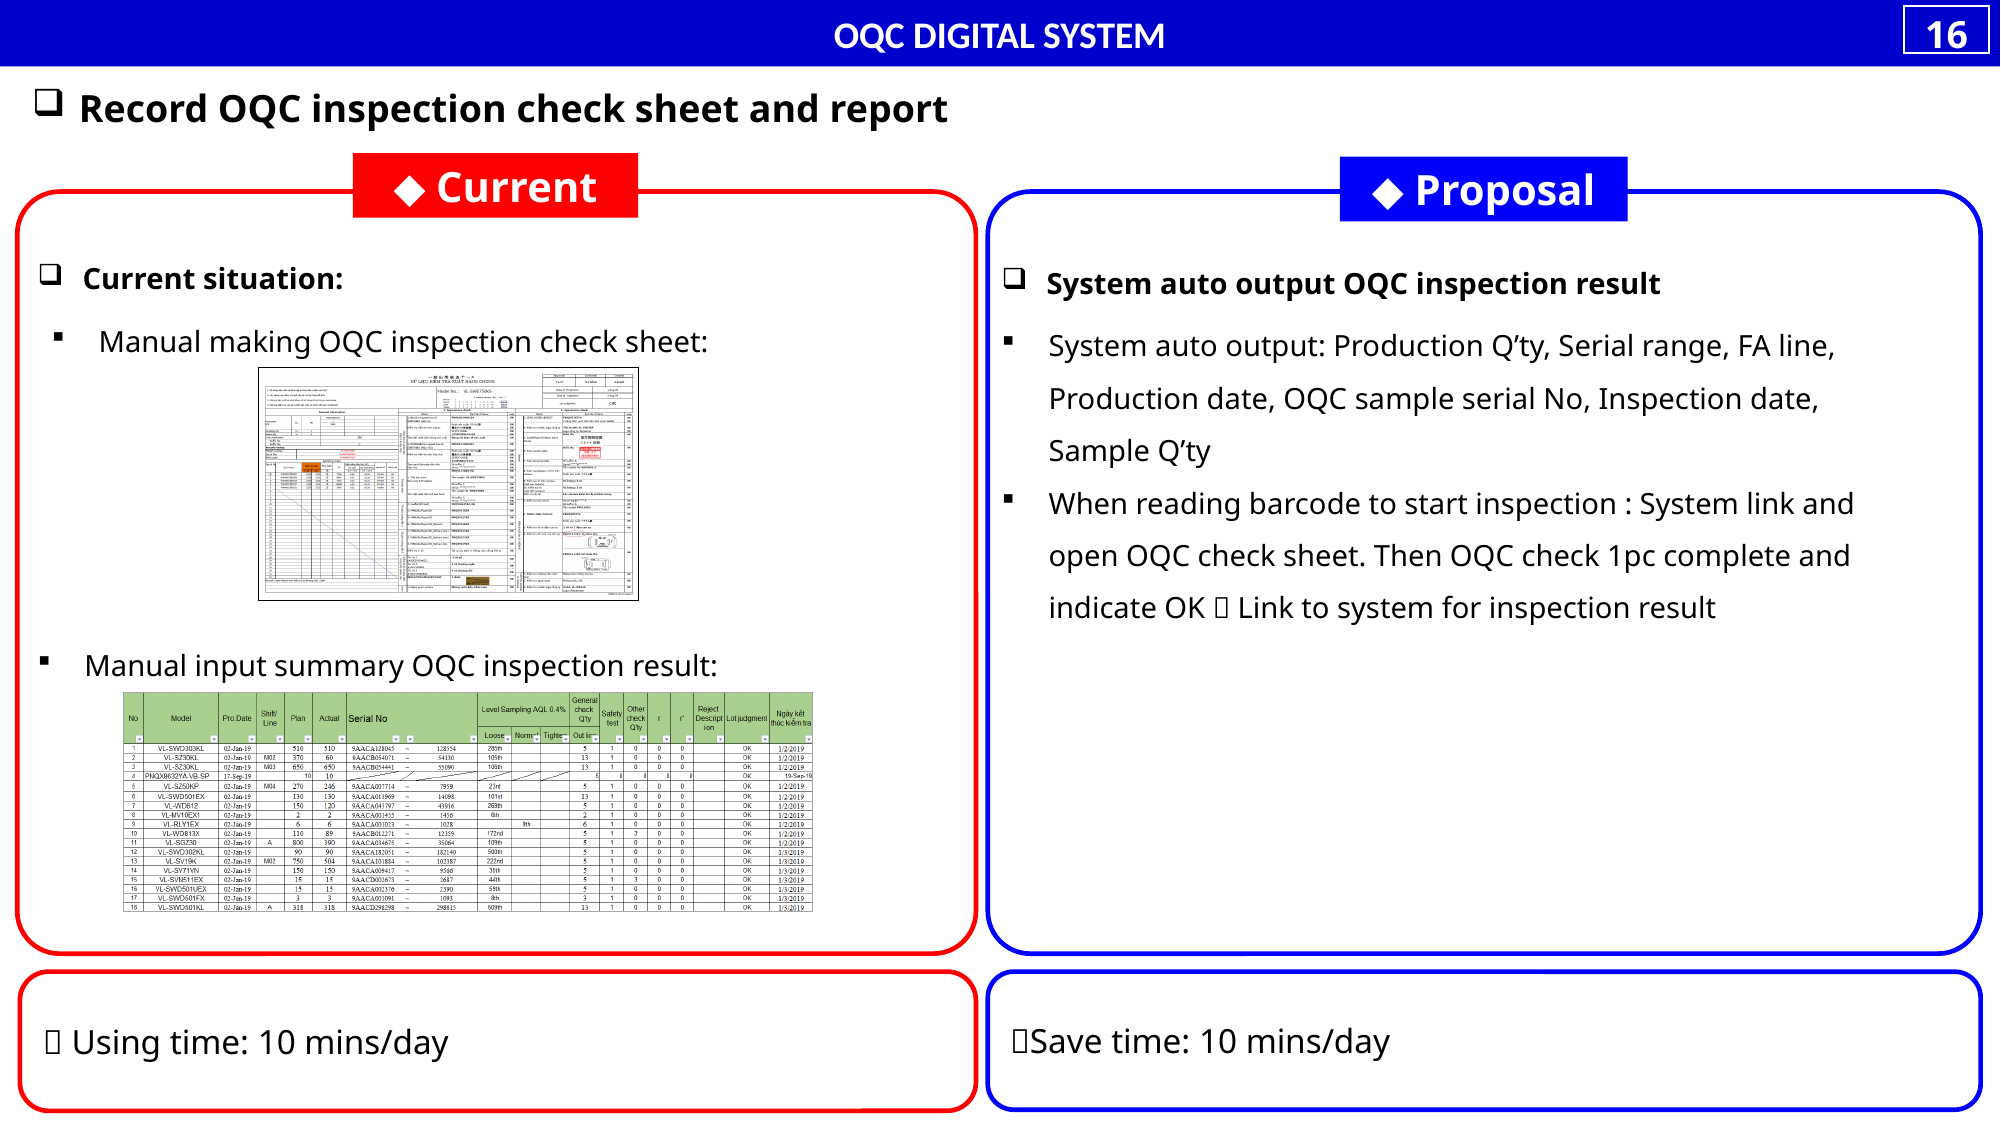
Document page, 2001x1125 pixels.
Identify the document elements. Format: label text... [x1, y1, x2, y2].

text_box Manual making OQC inspection check sheet: [36, 297, 968, 366]
text_box  Using time: 10 mins/day [19, 971, 977, 1111]
text_box Current situation: [22, 235, 982, 303]
text_box System auto output: Production Q’ty, Serial range, FA line, Production date, OQC sample serial No, Inspection date, Sample Q’ty When reading barcode to start inspection : System link and open OQC check sheet. Then OQC check 1pc complete and indicate OK  Link to system for inspection result [986, 308, 1918, 633]
text_box 16 [1903, 5, 1990, 54]
text_box Manual input summary OQC inspection result: [22, 622, 953, 690]
picture [258, 367, 639, 601]
picture [123, 692, 813, 912]
text_box [17, 191, 976, 954]
text_box [987, 191, 1981, 954]
text_box Save time: 10 mins/day [987, 971, 1981, 1110]
text_box OQC DIGITAL SYSTEM [0, 0, 2000, 67]
text_box System auto output OQC inspection result [986, 240, 1946, 308]
text_box ◆ Current [352, 153, 639, 218]
text_box ◆ Proposal [1339, 156, 1628, 222]
text_box Record OQC inspection check sheet and report [17, 77, 1982, 138]
